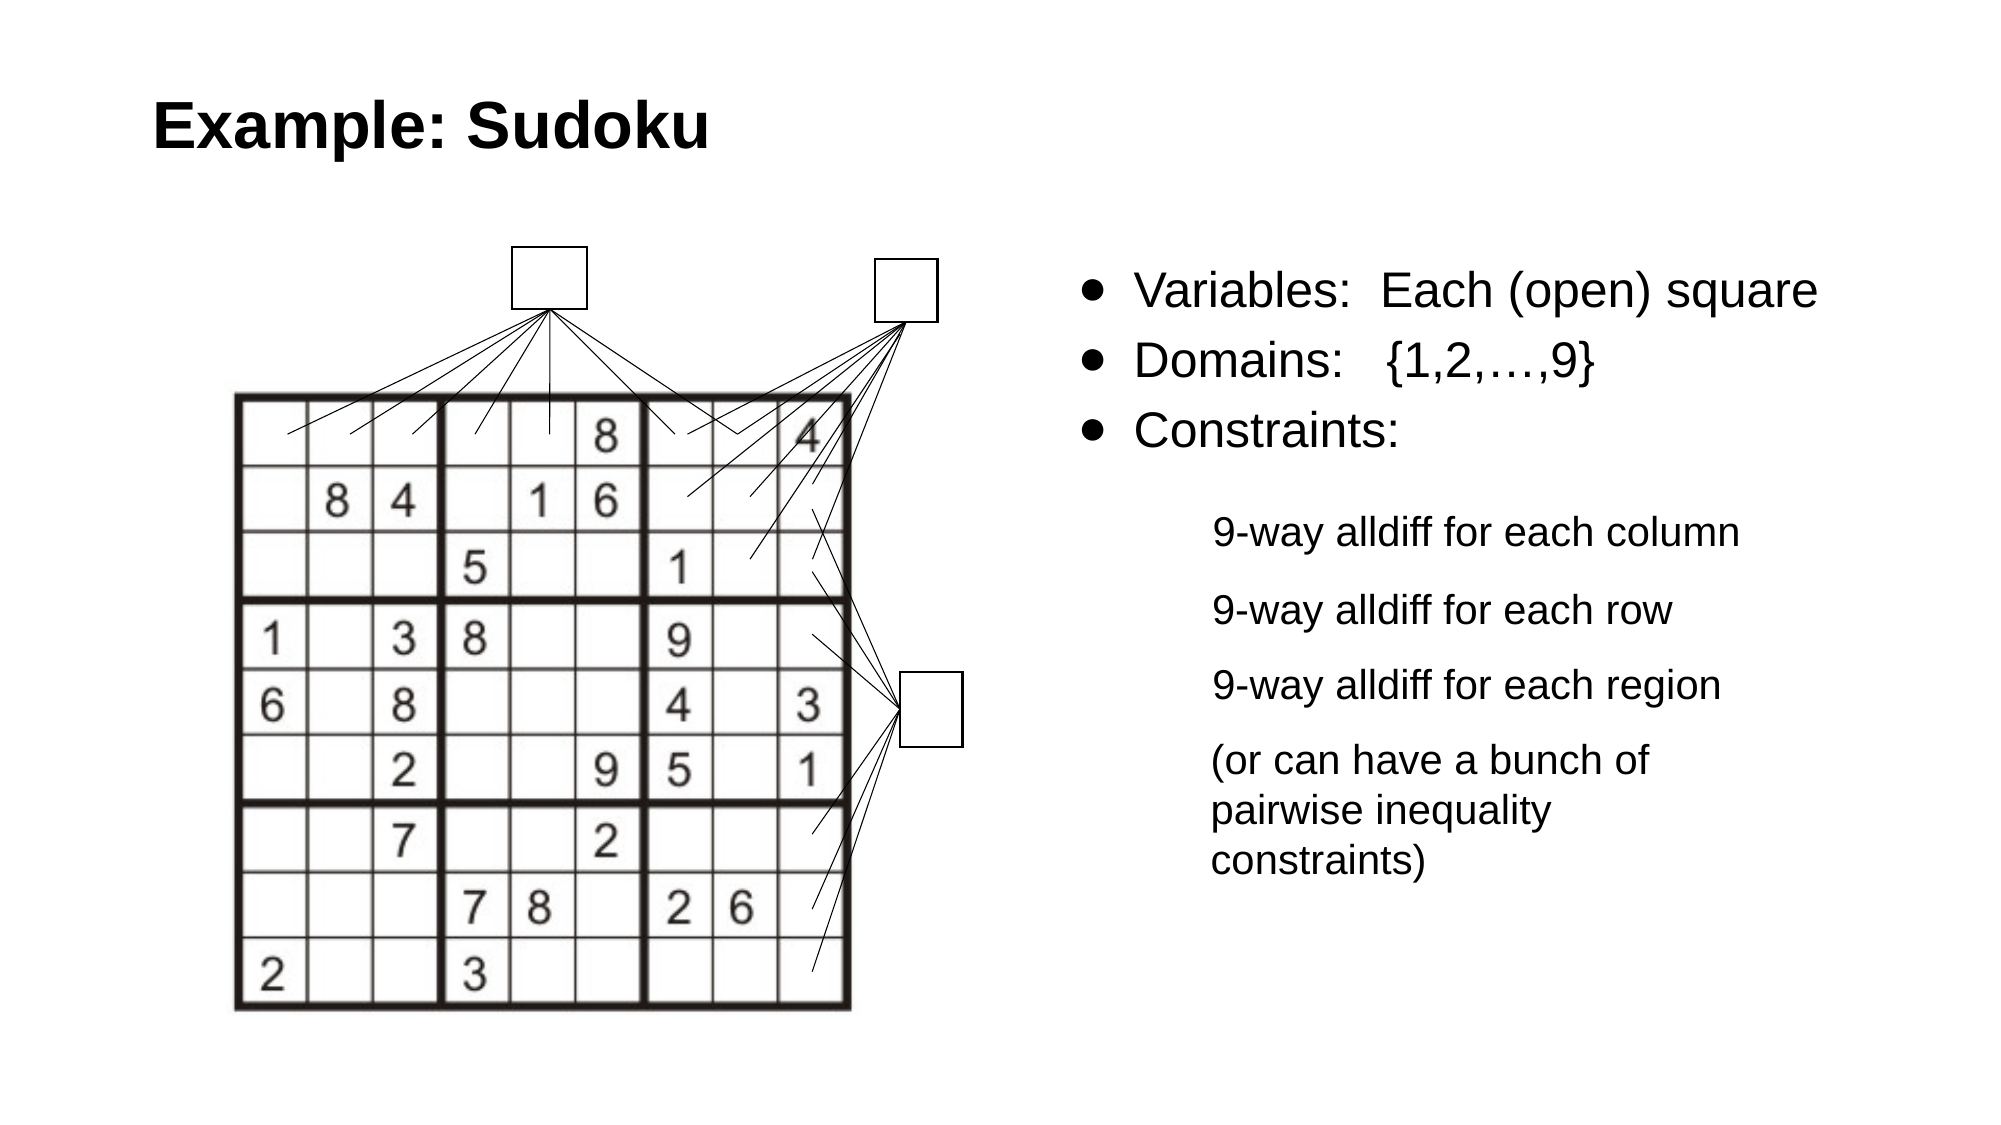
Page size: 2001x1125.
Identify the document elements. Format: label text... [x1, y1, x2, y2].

text_box Variables: Each (open) square Domains: {1,2,…,9} Constraints: [1062, 249, 1935, 993]
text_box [812, 509, 963, 972]
picture [210, 365, 875, 1035]
text_box 9-way alldiff for each column [1197, 497, 1757, 563]
text_box 9-way alldiff for each row [1197, 575, 1689, 641]
text_box (or can have a bunch of pairwise inequality constraints) [1195, 725, 1684, 891]
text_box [687, 259, 938, 560]
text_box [287, 246, 738, 435]
title Example: Sudoku [137, 59, 1863, 194]
text_box 9-way alldiff for each region [1197, 650, 1738, 716]
